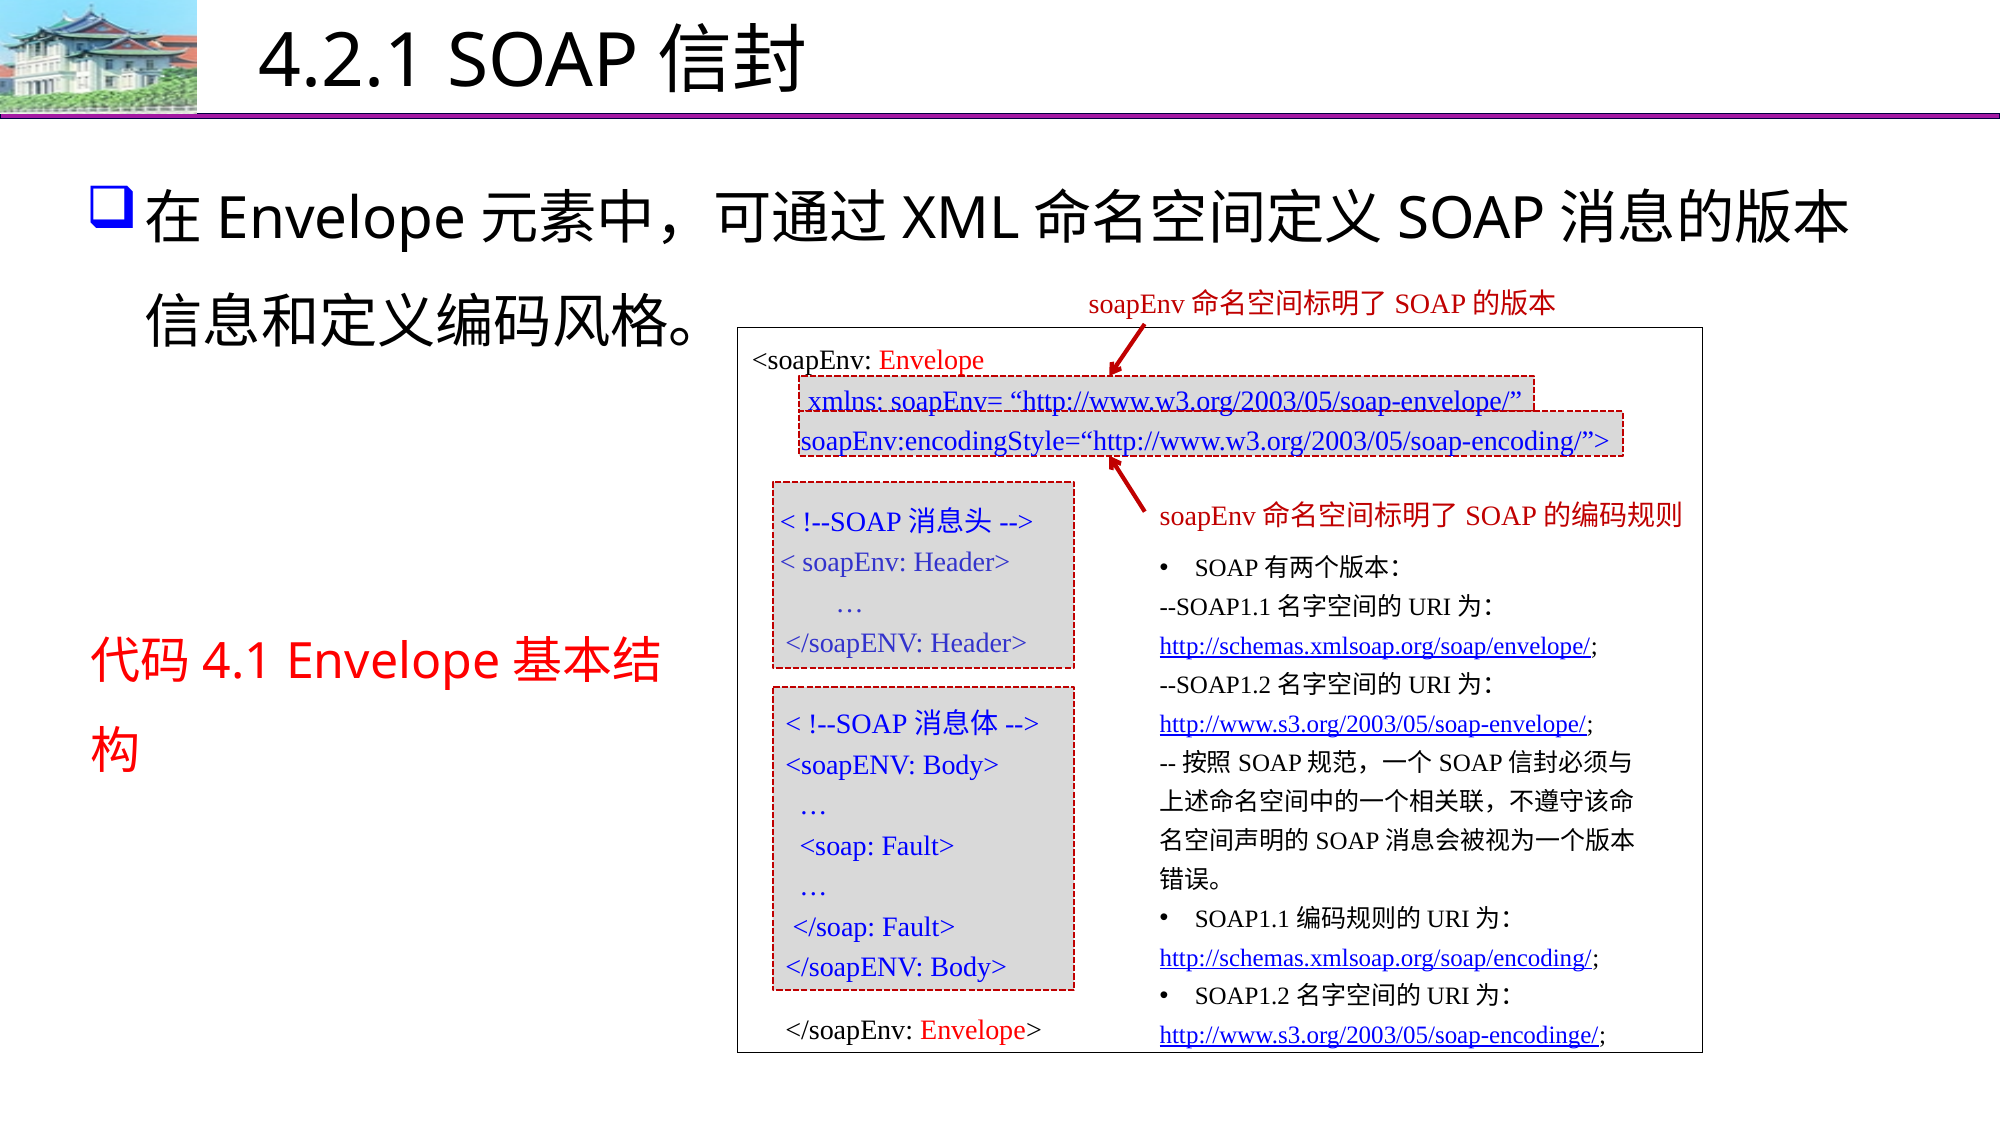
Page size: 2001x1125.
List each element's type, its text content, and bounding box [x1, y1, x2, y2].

text_box soapEnv命名空间标明了SOAP的版本 [1073, 278, 1588, 327]
title 4.2.1 SOAP信封 [244, 0, 2000, 114]
text_box <soapEnv: Envelope xmlns: soapEnv= “http://www.w3.org/2003/05/soap-envelope/” soapEnv:encodingStyle=“http://www.w3.org/2003/05/soap-encoding/”> < !--SOAP消息头--> < soapEnv: Header> … </soapENV: Header> < !--SOAP消息体--> <soapENV: Body> … <soap: Fault> … </soap: Fault> </soapENV: Body> </soapEnv: Envelope> [737, 327, 1703, 1053]
text_box SOAP有两个版本： --SOAP1.1名字空间的URI为： http://schemas.xmlsoap.org/soap/envelope/; --SOAP1.2名字空间的URI为： http://www.s3.org/2003/05/soap-envelope/; --按照SOAP规范，一个SOAP信封必须与上述命名空间中的一个相关联，不遵守该命名空间声明的SOAP消息会被视为一个版本错误。 SOAP1.1编码规则的URI为： http://schemas.xmlsoap.org/soap/encoding/; SOAP1.2名字空间的URI为： http://www.s3.org/2003/05/soap-encodinge/; [1144, 535, 1661, 1057]
text_box soapEnv命名空间标明了SOAP的编码规则 [1144, 489, 1703, 538]
picture [0, 0, 197, 114]
list 在Envelope元素中，可通过XML命名空间定义SOAP消息的版本信息和定义编码风格。 [70, 137, 1900, 1035]
text_box 代码4.1 Envelope基本结构 [76, 591, 723, 786]
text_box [1108, 323, 1145, 377]
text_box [1108, 455, 1145, 512]
